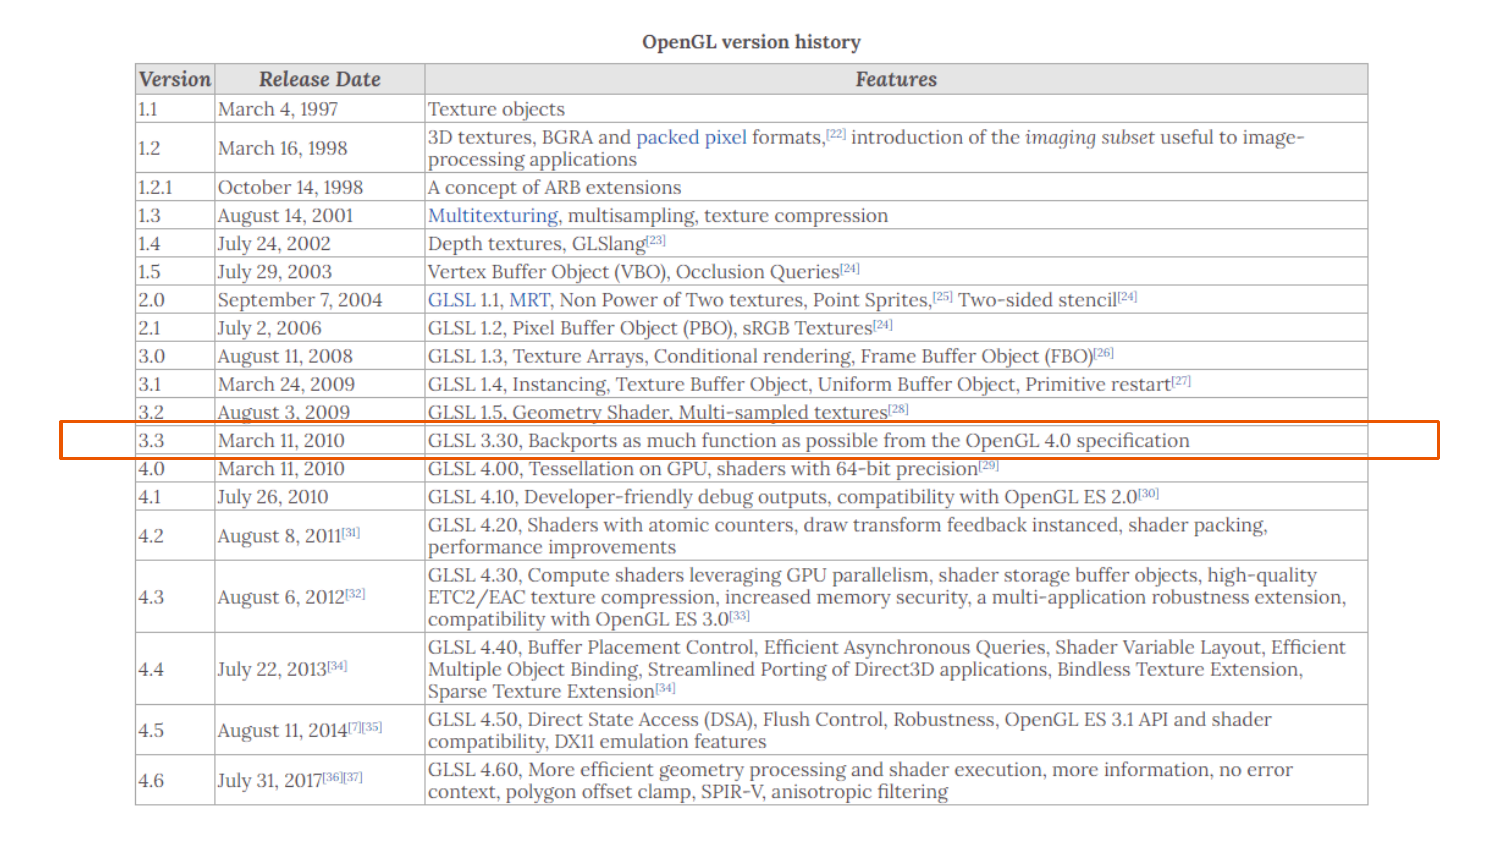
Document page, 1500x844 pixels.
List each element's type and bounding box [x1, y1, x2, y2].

text_box [1393, 421, 1439, 459]
text_box [61, 421, 107, 459]
picture [112, 24, 1387, 819]
